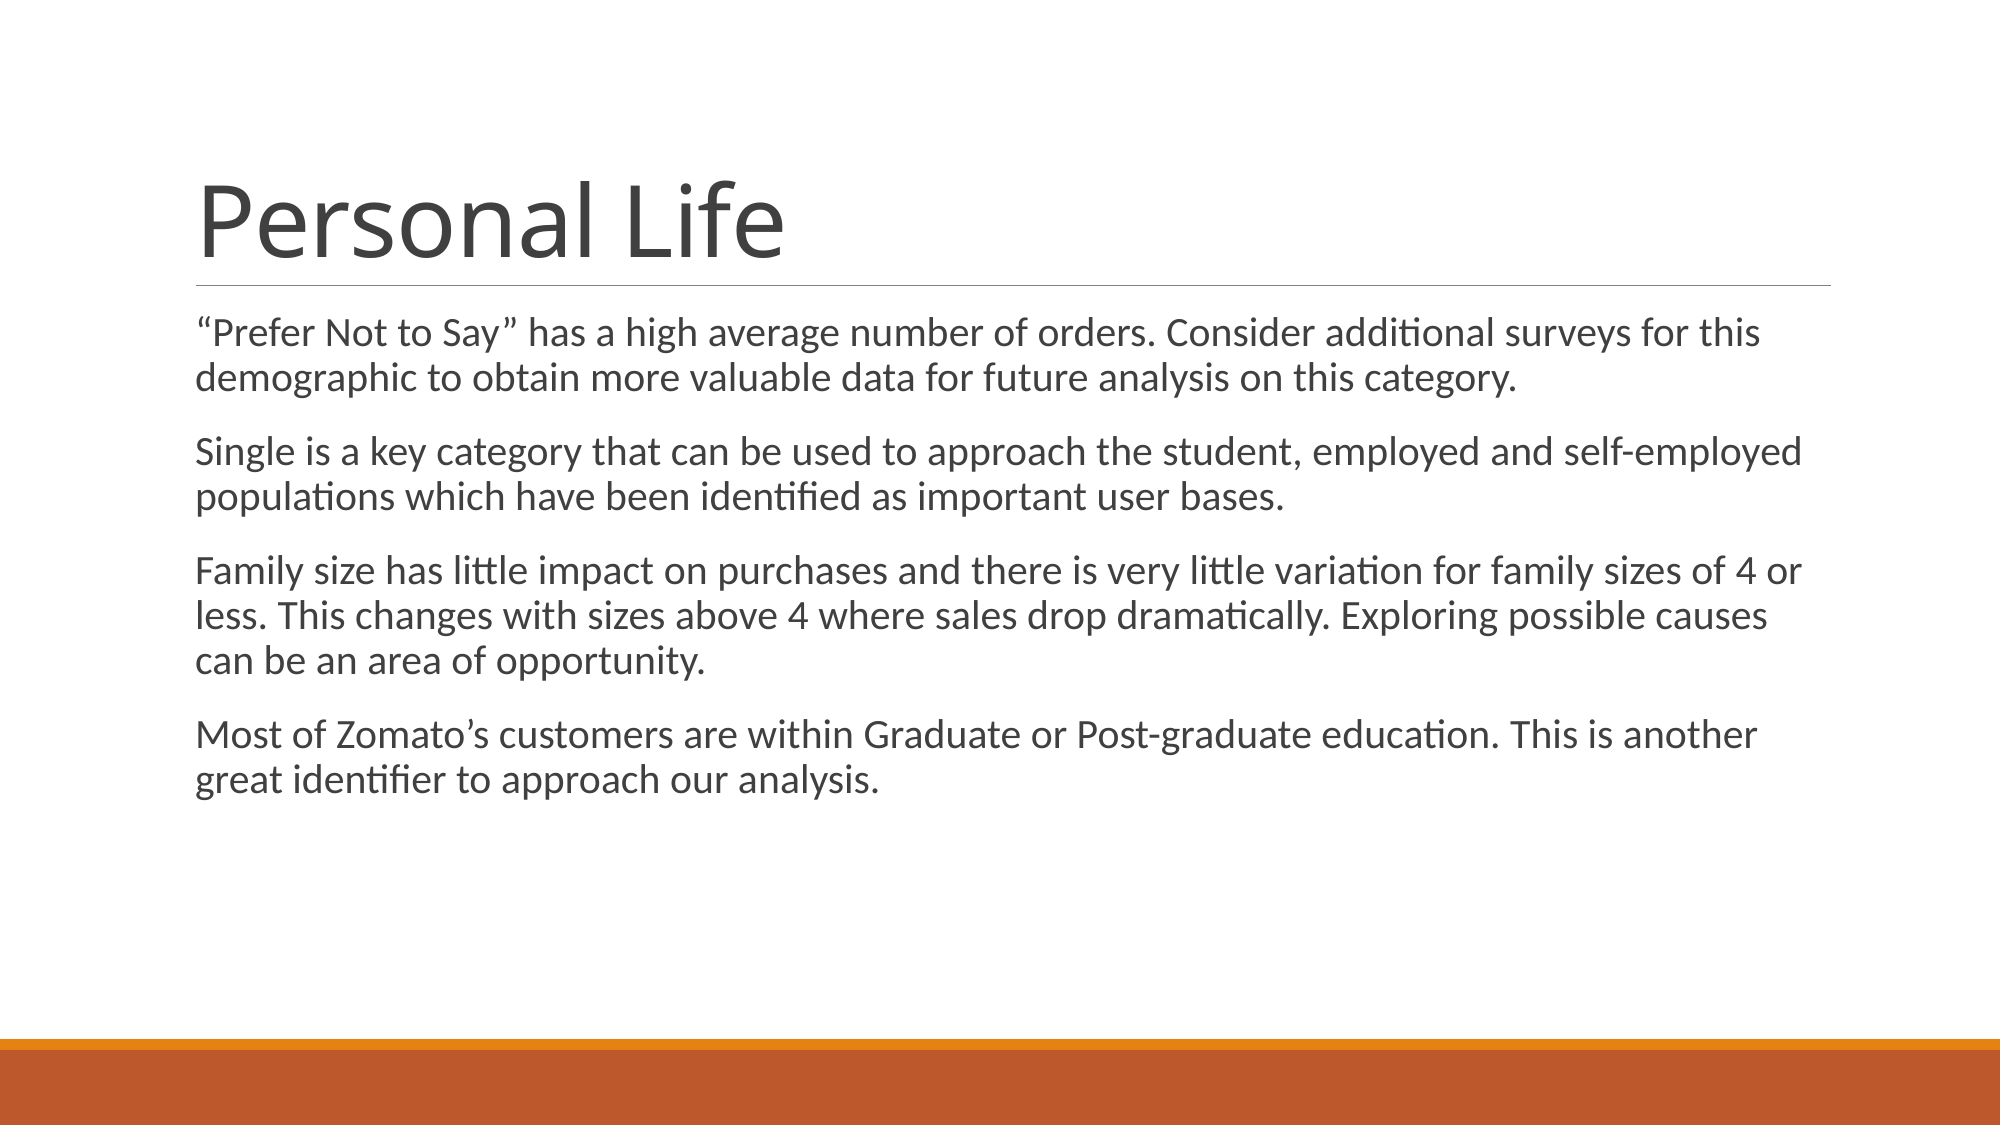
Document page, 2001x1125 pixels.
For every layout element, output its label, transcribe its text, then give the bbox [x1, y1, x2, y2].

list “Prefer Not to Say” has a high average number of orders. Consider additional surveys for this demographic to obtain more valuable data for future analysis on this category. Single is a key category that can be used to approach the student, employed and self-employed populations which have been identified as important user bases. Family size has little impact on purchases and there is very little variation for family sizes of 4 or less. This changes with sizes above 4 where sales drop dramatically. Exploring possible causes can be an area of opportunity. Most of Zomato’s customers are within Graduate or Post-graduate education. This is another great identifier to approach our analysis. [180, 302, 1830, 963]
title Personal Life [180, 47, 1830, 285]
